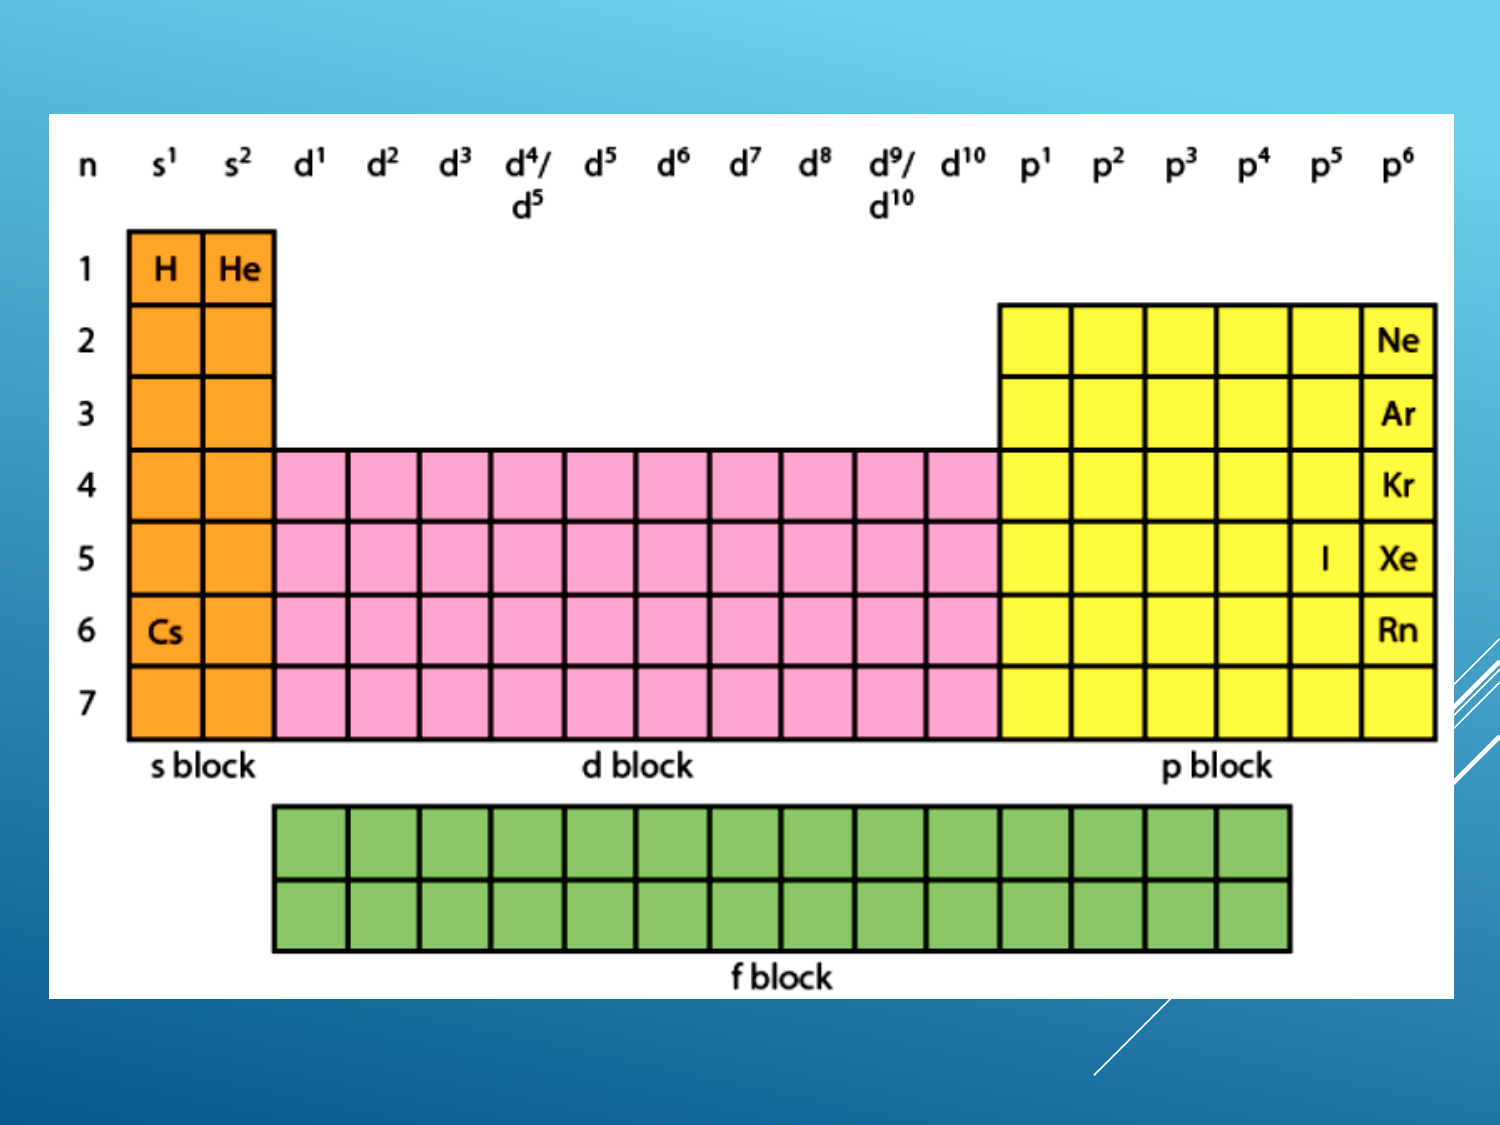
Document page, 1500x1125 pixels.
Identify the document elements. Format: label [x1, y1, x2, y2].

picture [49, 114, 1455, 1000]
